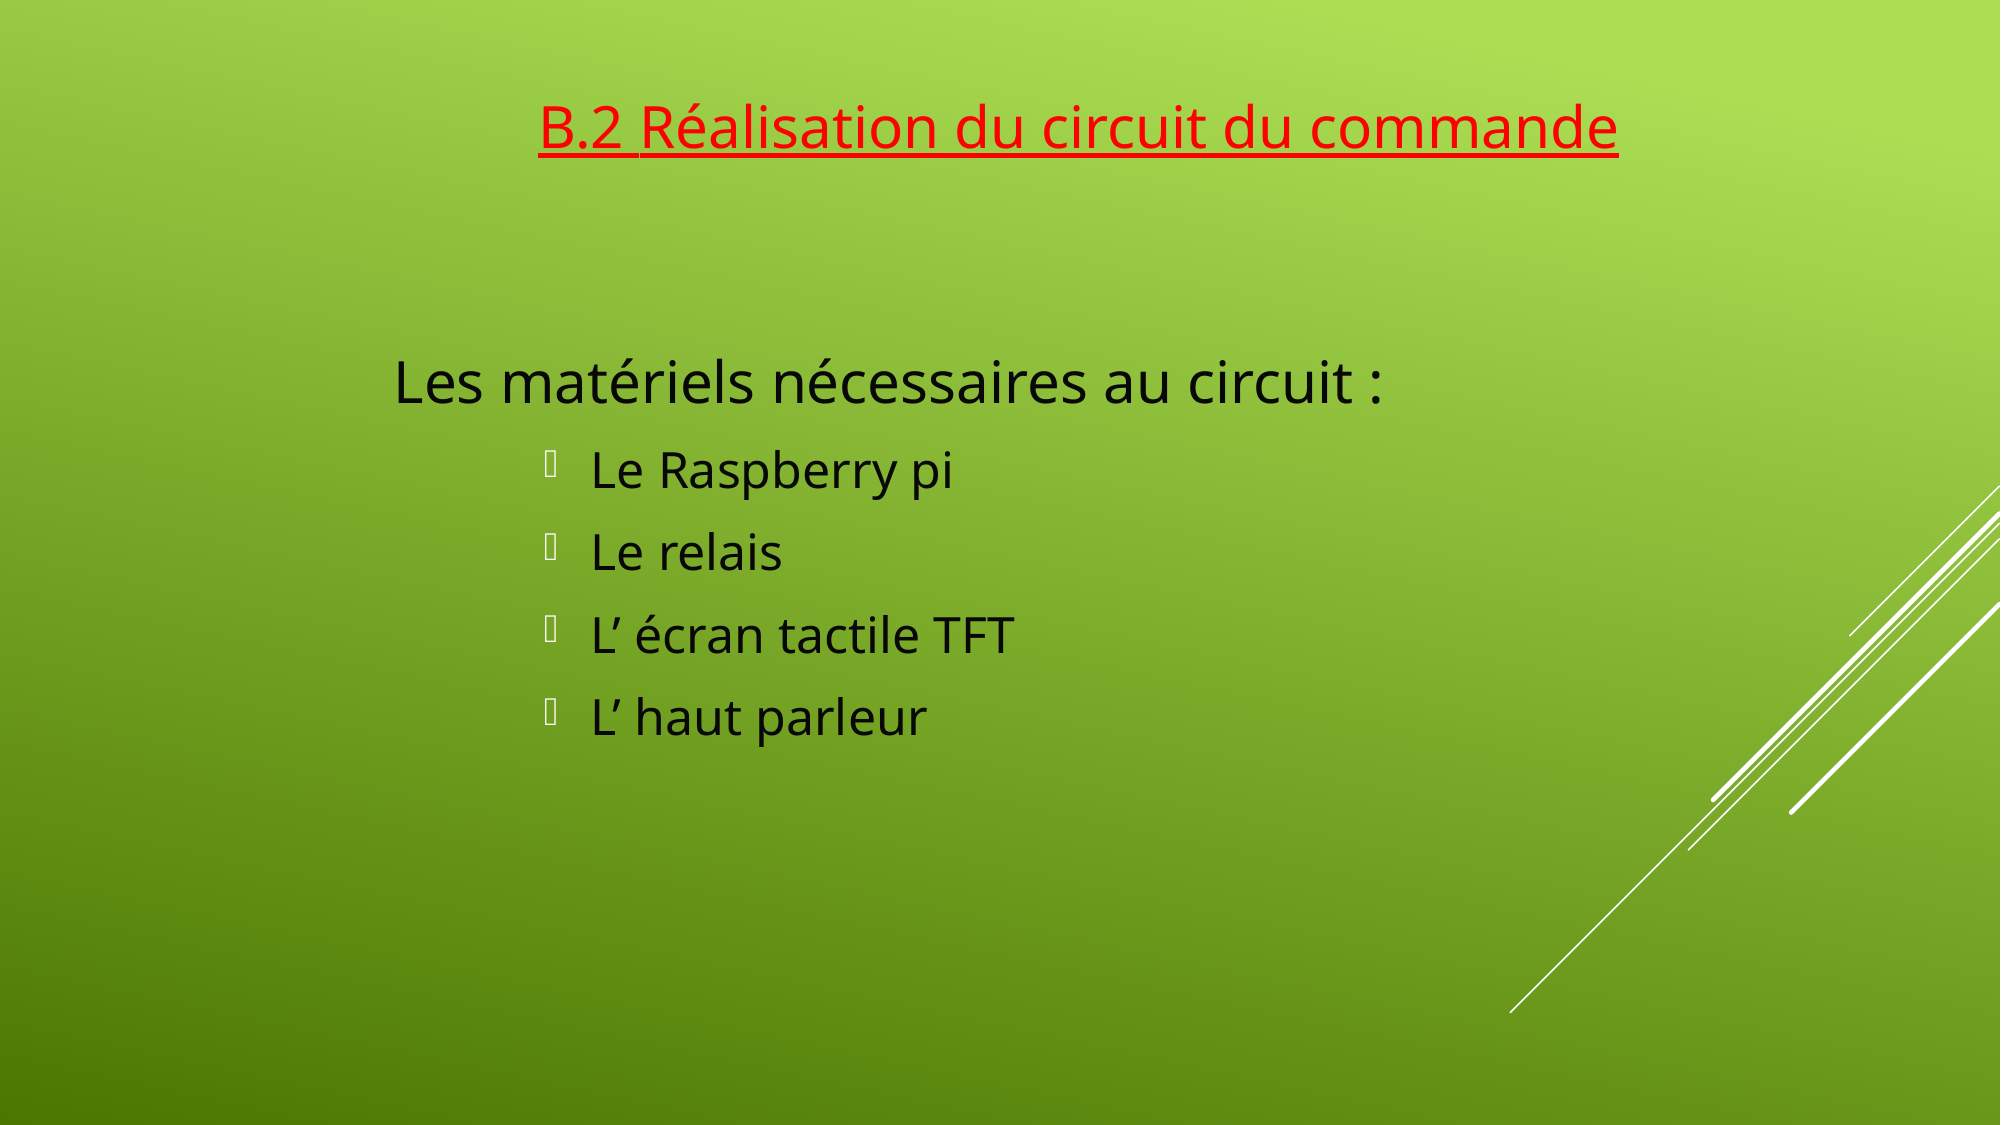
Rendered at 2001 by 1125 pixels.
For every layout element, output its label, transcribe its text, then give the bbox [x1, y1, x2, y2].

list Les matériels nécessaires au circuit : Le Raspberry pi Le relais L’ écran tactile TFT L’ haut parleur [378, 249, 1779, 843]
title B.2 Réalisation du circuit du commande [378, 1, 1779, 249]
